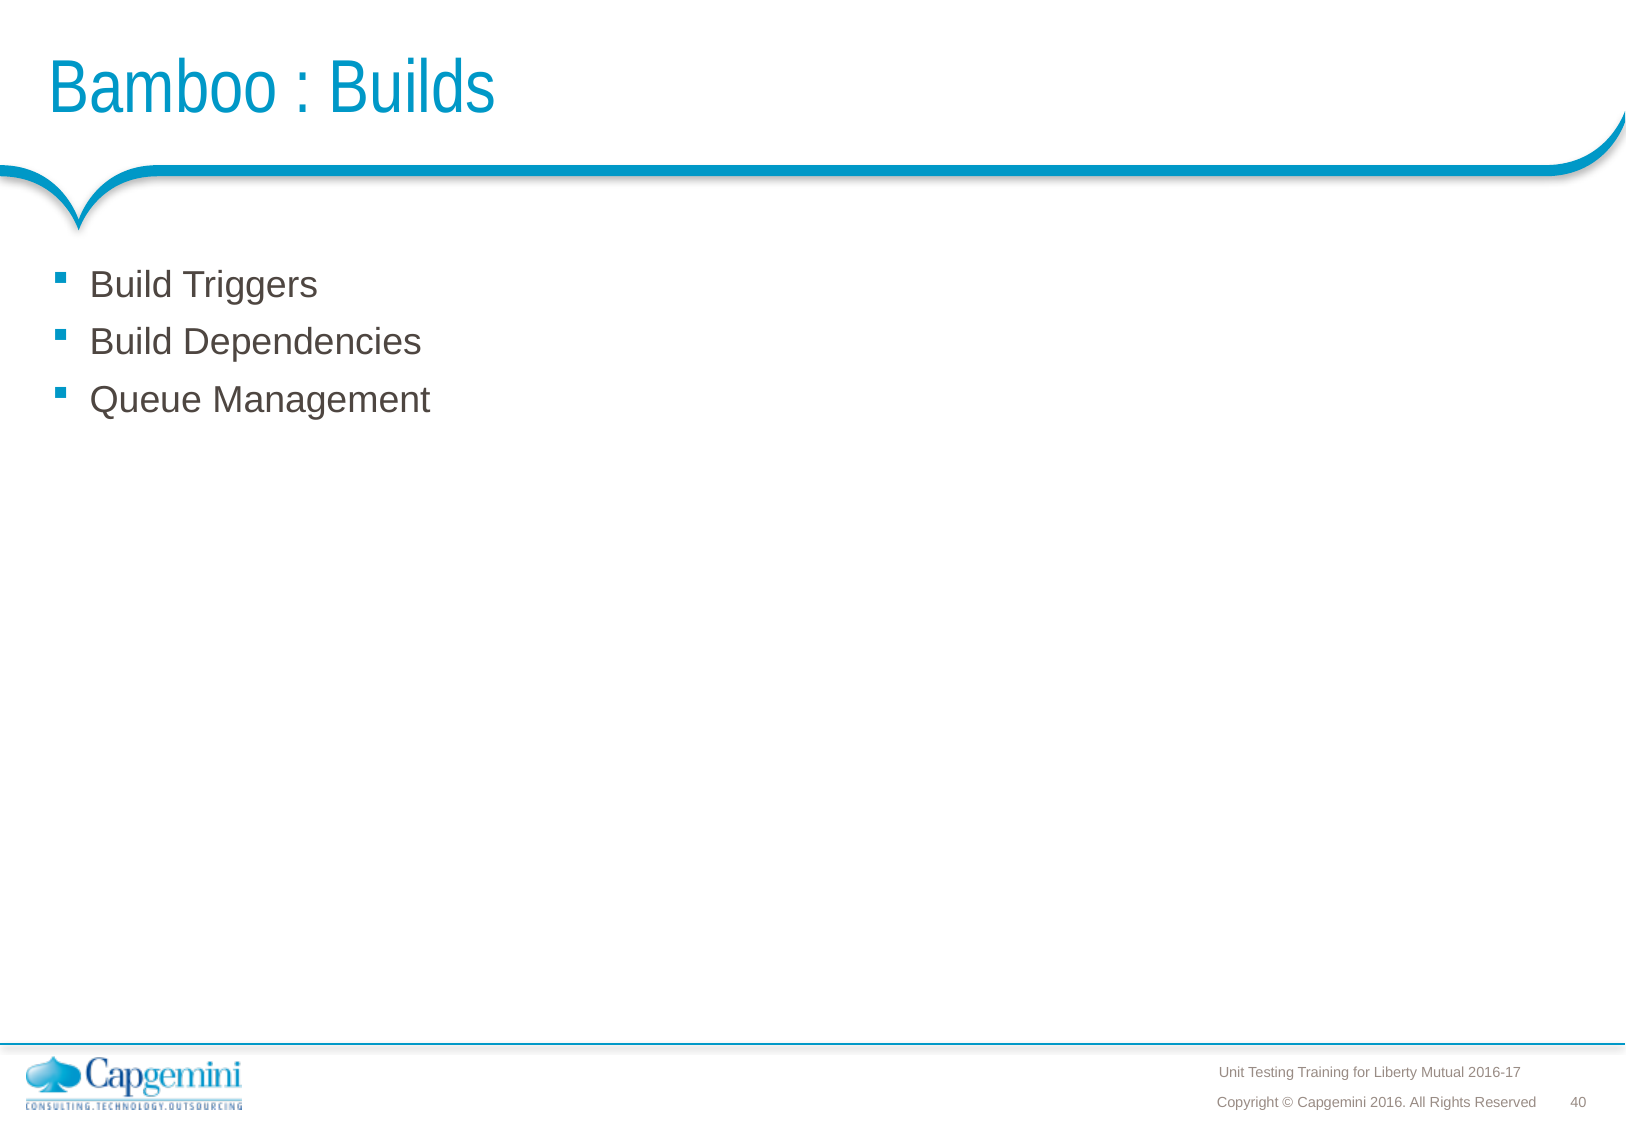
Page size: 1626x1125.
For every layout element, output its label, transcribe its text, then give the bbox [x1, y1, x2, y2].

title Bamboo : Builds [0, 0, 1625, 165]
picture [26, 1056, 242, 1110]
list Build Triggers Build Dependencies Queue Management [52, 247, 1573, 1000]
